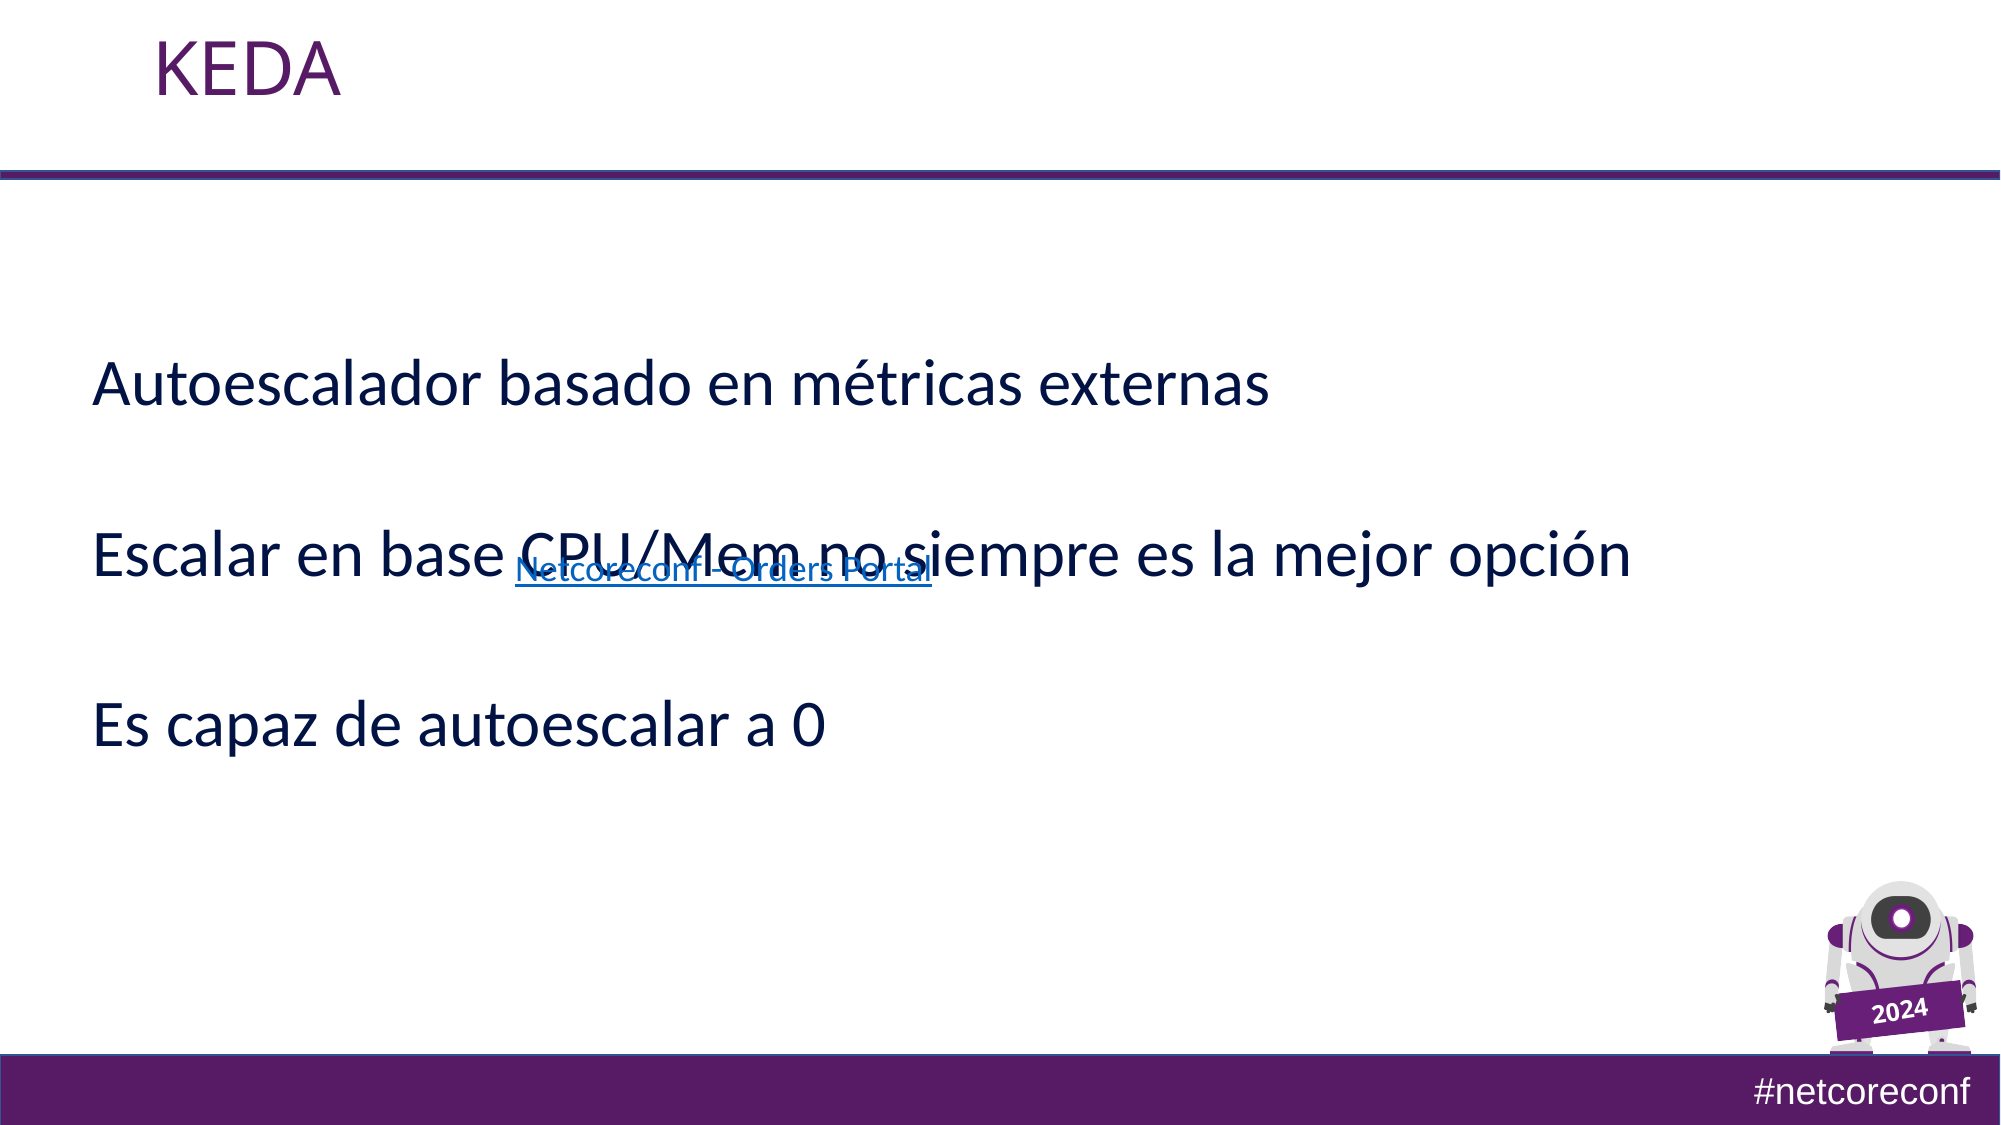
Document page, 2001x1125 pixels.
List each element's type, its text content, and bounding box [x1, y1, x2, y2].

text_box Autoescalador basado en métricas externas Escalar en base CPU/Mem no siempre es la mejor opción Es capaz de autoescalar a 0 [68, 333, 1932, 777]
title KEDA [137, 23, 1863, 216]
text_box Netcoreconf - Orders Portal [500, 536, 1501, 597]
picture [1824, 881, 1977, 1054]
